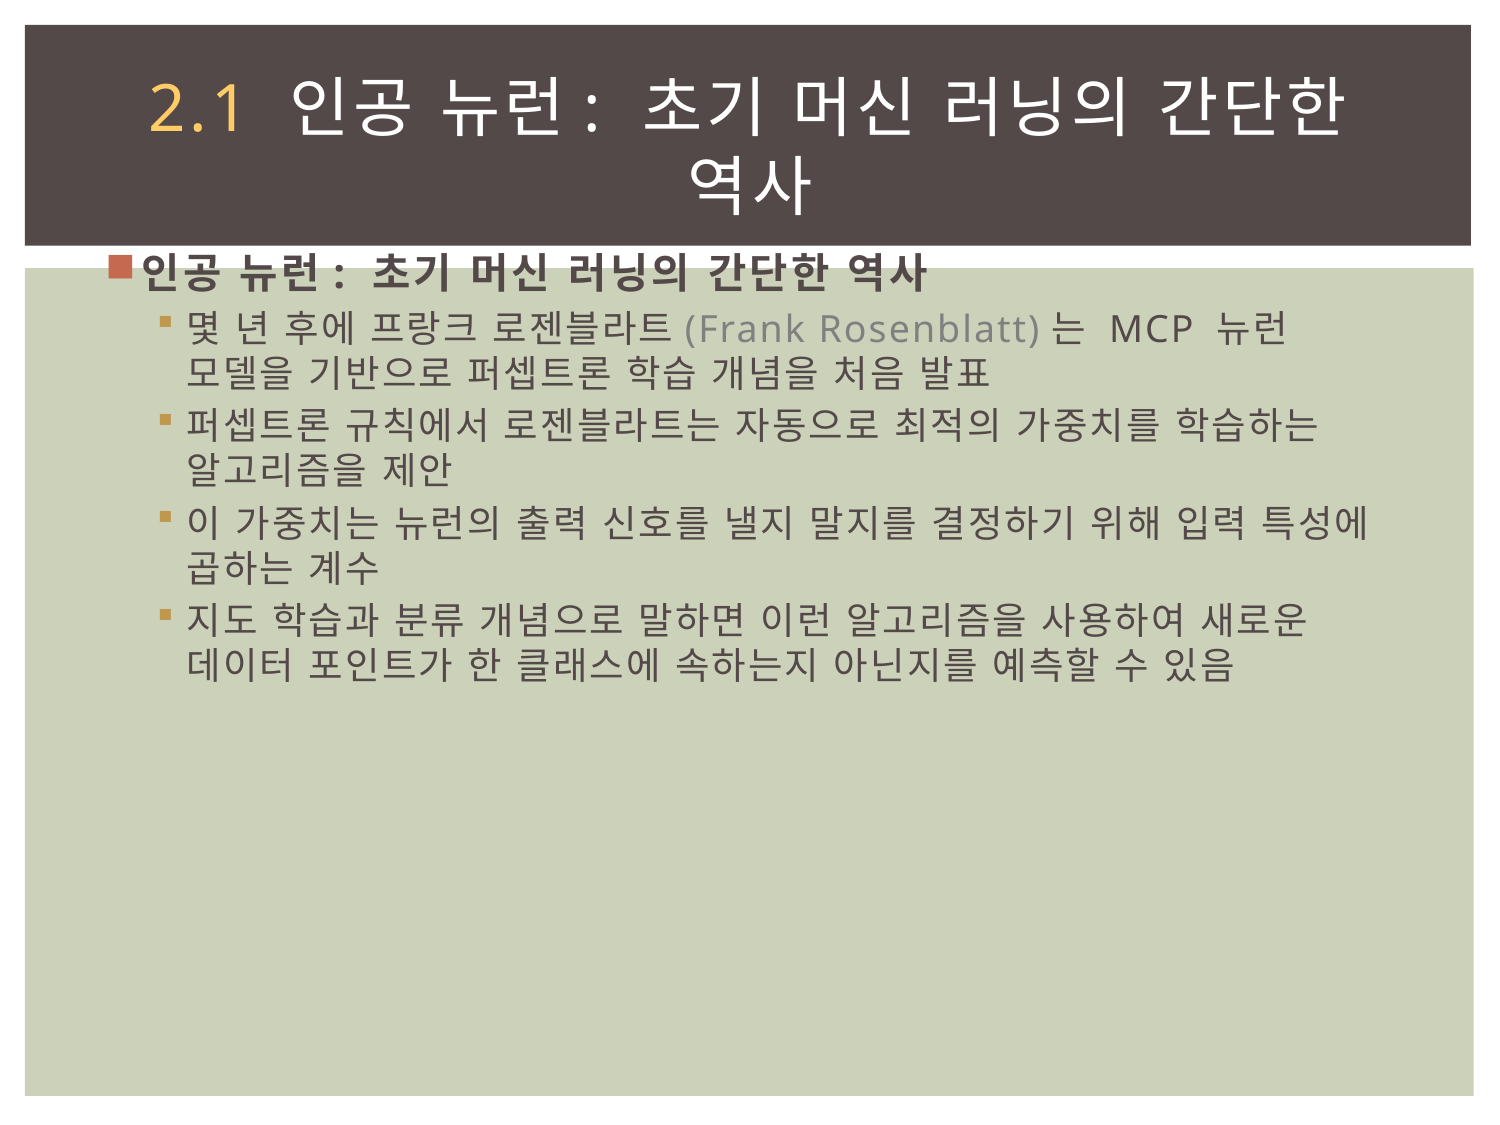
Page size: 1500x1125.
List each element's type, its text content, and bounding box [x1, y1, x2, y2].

list 인공 뉴런: 초기 머신 러닝의 간단한 역사 몇 년 후에 프랑크 로젠블라트(Frank Rosenblatt)는 MCP 뉴런 모델을 기반으로 퍼셉트론 학습 개념을 처음 발표 퍼셉트론 규칙에서 로젠블라트는 자동으로 최적의 가중치를 학습하는 알고리즘을 제안 이 가중치는 뉴런의 출력 신호를 낼지 말지를 결정하기 위해 입력 특성에 곱하는 계수 지도 학습과 분류 개념으로 말하면 이런 알고리즘을 사용하여 새로운 데이터 포인트가 한 클래스에 속하는지 아닌지를 예측할 수 있음 [81, 239, 1412, 1054]
title 2.1 인공 뉴런: 초기 머신 러닝의 간단한 역사 [62, 58, 1438, 232]
